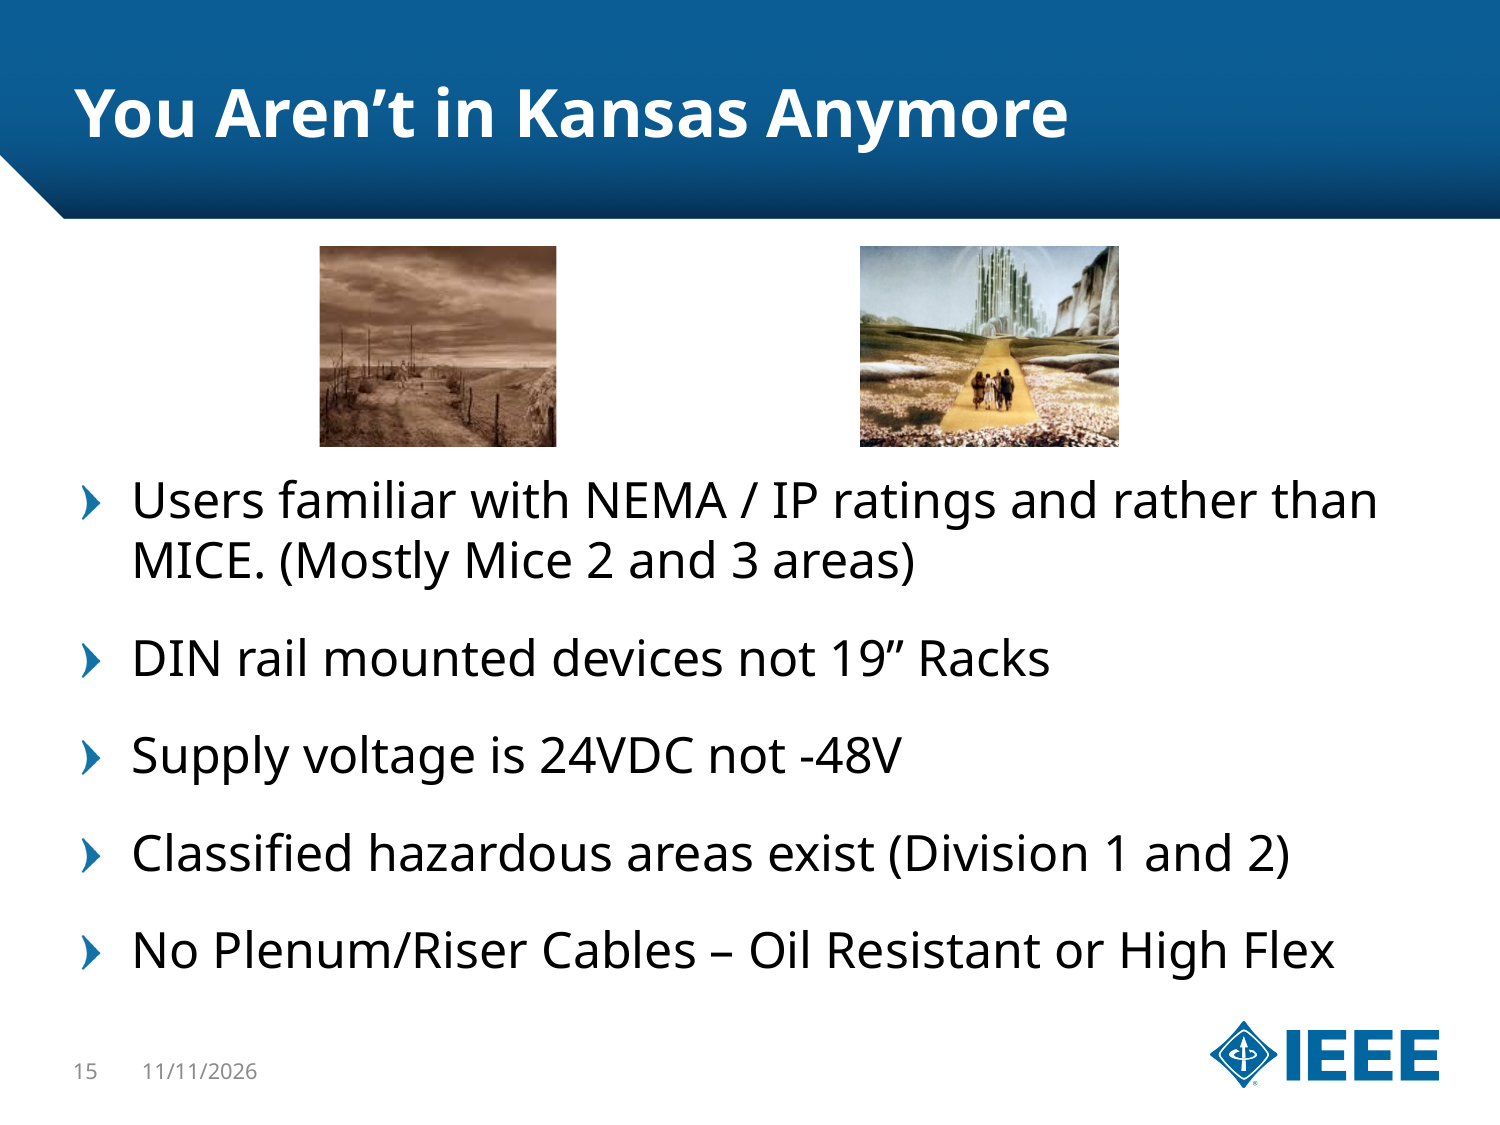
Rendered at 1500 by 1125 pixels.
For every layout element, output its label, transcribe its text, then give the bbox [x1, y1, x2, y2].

list Users familiar with NEMA / IP ratings and rather than MICE. (Mostly Mice 2 and 3 areas) DIN rail mounted devices not 19” Racks Supply voltage is 24VDC not -48V Classified hazardous areas exist (Division 1 and 2) No Plenum/Riser Cables – Oil Resistant or High Flex [60, 460, 1461, 990]
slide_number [141, 1042, 412, 1103]
slide_number 15 [72, 1042, 132, 1103]
title You Aren’t in Kansas Anymore [59, 22, 1426, 199]
picture [0, 0, 1500, 1125]
